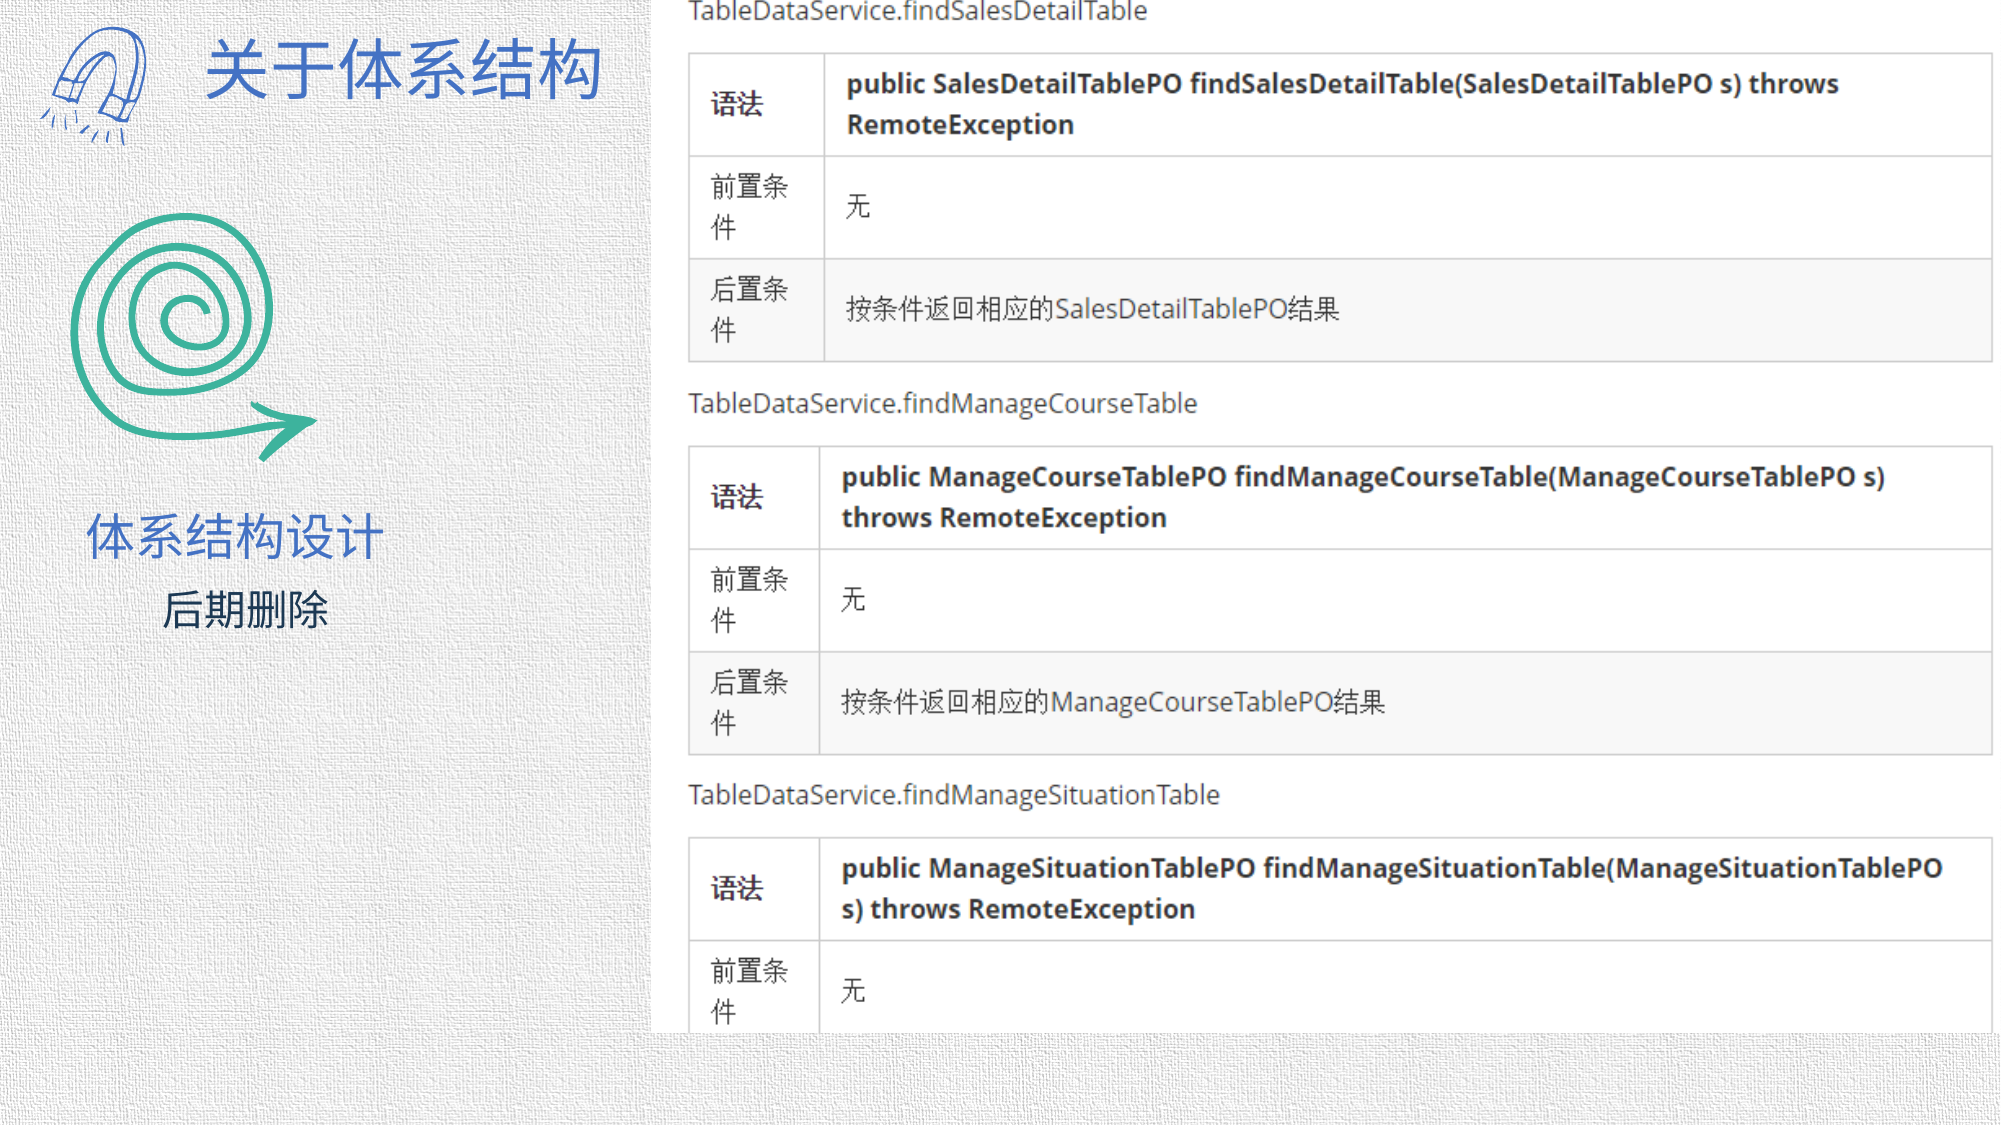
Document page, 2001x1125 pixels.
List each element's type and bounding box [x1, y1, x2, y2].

text_box [70, 497, 881, 642]
picture [0, 0, 2001, 1125]
text_box [188, 20, 651, 117]
text_box [70, 213, 318, 463]
text_box [39, 22, 147, 147]
